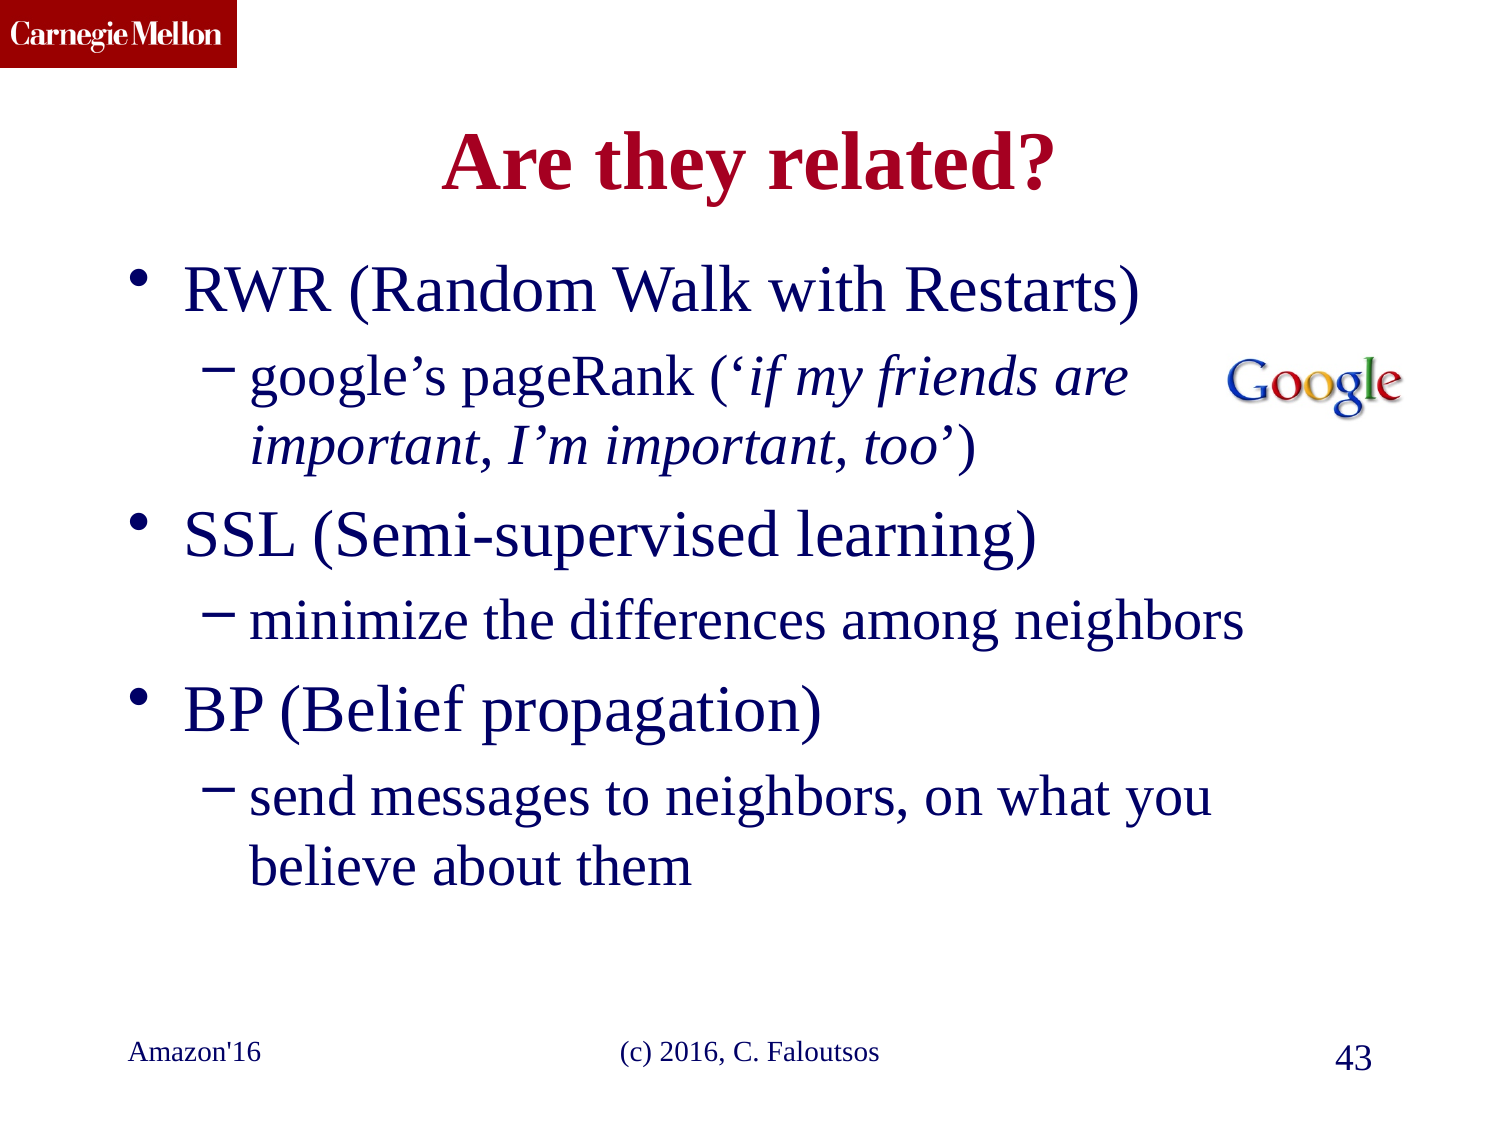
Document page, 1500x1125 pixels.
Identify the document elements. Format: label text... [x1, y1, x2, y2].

footer (c) 2016, C. Faloutsos [512, 1024, 988, 1101]
title Are they related? [112, 99, 1388, 213]
picture [0, 0, 237, 68]
slide_number 43 [1074, 1024, 1388, 1101]
picture [1193, 320, 1436, 453]
list RWR (Random Walk with Restarts) google’s pageRank (‘if my friends are important, I’m important, too’) SSL (Semi-supervised learning) minimize the differences among neighbors BP (Belief propagation) send messages to neighbors, on what you believe about them [112, 237, 1388, 1001]
slide_number Amazon'16 [112, 1024, 426, 1101]
